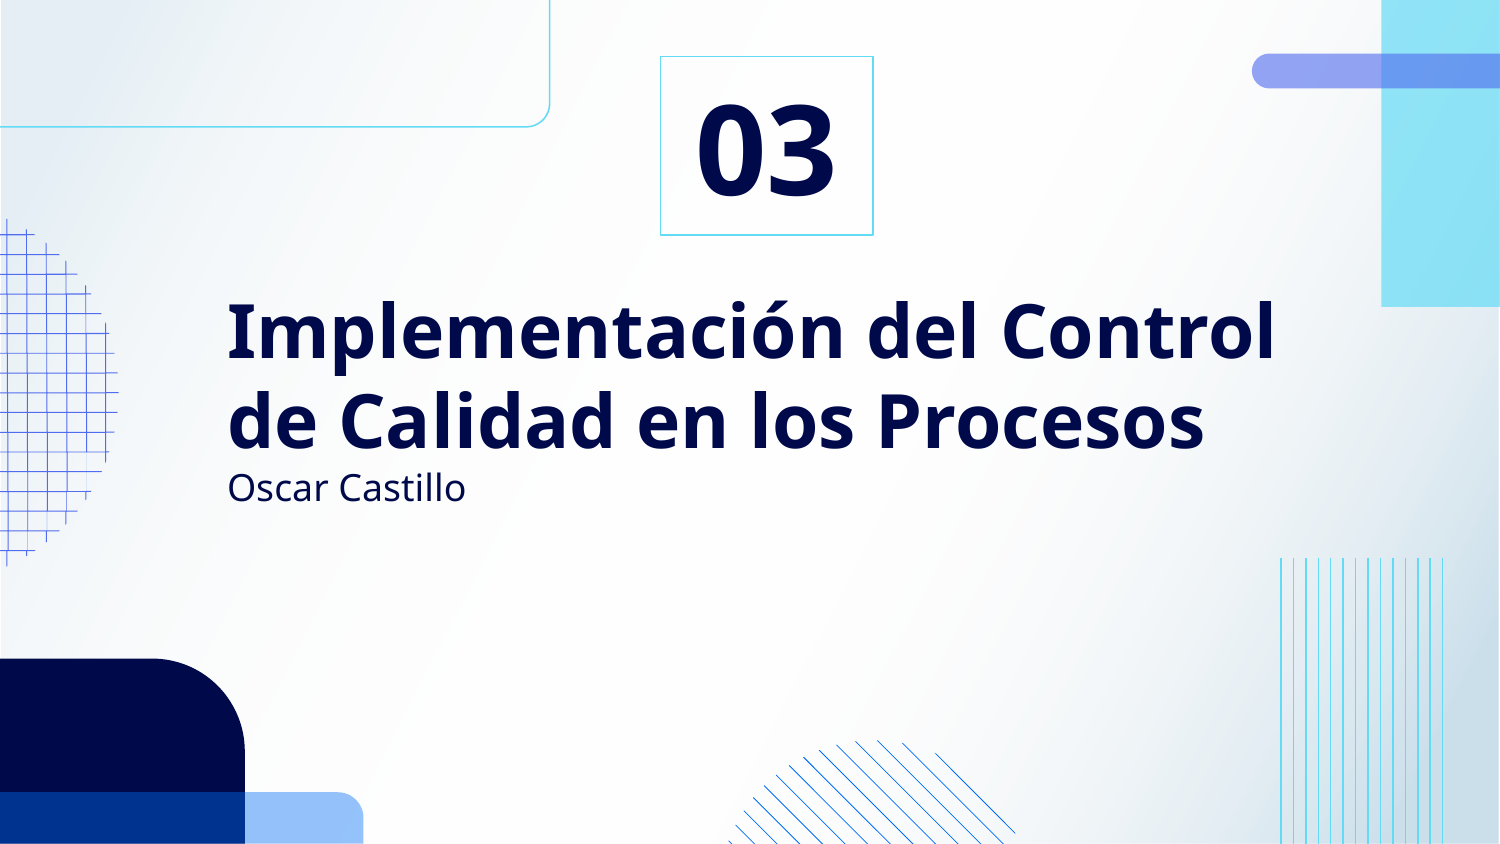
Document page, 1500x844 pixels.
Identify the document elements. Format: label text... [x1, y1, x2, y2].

picture [1, 512, 7, 530]
picture [68, 374, 85, 392]
picture [29, 512, 46, 530]
picture [88, 433, 105, 451]
picture [29, 473, 46, 491]
picture [1, 0, 1499, 844]
picture [8, 335, 26, 352]
picture [1, 473, 7, 491]
picture [9, 473, 27, 491]
picture [9, 433, 26, 451]
picture [47, 295, 65, 313]
picture [29, 493, 46, 510]
picture [28, 335, 46, 352]
picture [1, 256, 6, 273]
picture [8, 256, 26, 273]
picture [68, 453, 86, 471]
picture [88, 413, 105, 431]
picture [67, 295, 85, 313]
picture [28, 433, 46, 451]
picture [68, 394, 85, 411]
picture [1, 236, 6, 254]
picture [1, 374, 6, 392]
picture [8, 374, 26, 392]
picture [9, 453, 27, 471]
title Implementación del Control de Calidad en los Procesos Oscar Castillo [212, 268, 1349, 517]
picture [1, 453, 7, 471]
picture [1, 275, 6, 293]
picture [1, 295, 6, 313]
picture [87, 394, 105, 411]
picture [68, 413, 86, 431]
picture [47, 275, 65, 293]
picture [28, 413, 46, 431]
picture [48, 394, 66, 411]
text_box [0, 218, 119, 567]
picture [87, 354, 105, 372]
picture [48, 473, 66, 491]
picture [8, 275, 26, 293]
picture [48, 315, 65, 333]
picture [48, 335, 65, 352]
picture [28, 275, 45, 293]
picture [9, 532, 27, 550]
picture [1, 493, 7, 510]
picture [48, 493, 66, 510]
picture [8, 295, 26, 313]
picture [28, 256, 45, 273]
picture [68, 473, 86, 491]
picture [87, 374, 105, 392]
picture [68, 433, 86, 451]
picture [48, 374, 66, 392]
picture [9, 512, 27, 530]
picture [48, 433, 66, 451]
picture [68, 354, 85, 372]
picture [1, 413, 7, 431]
picture [48, 413, 66, 431]
picture [29, 453, 46, 471]
picture [1, 354, 6, 372]
picture [48, 453, 66, 471]
picture [28, 295, 45, 313]
picture [1, 315, 6, 333]
picture [8, 354, 26, 372]
picture [9, 394, 26, 411]
picture [1, 394, 7, 411]
picture [1, 433, 7, 451]
picture [8, 236, 26, 254]
picture [1, 0, 548, 126]
picture [28, 354, 46, 372]
title 03 [660, 56, 874, 236]
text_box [1280, 558, 1443, 844]
picture [28, 374, 46, 392]
picture [8, 315, 26, 333]
picture [9, 493, 27, 510]
picture [1, 335, 6, 352]
picture [9, 413, 26, 431]
picture [67, 315, 85, 333]
picture [28, 315, 46, 333]
picture [28, 394, 46, 411]
picture [67, 335, 85, 352]
picture [87, 335, 105, 352]
picture [1, 532, 7, 550]
picture [48, 354, 66, 372]
